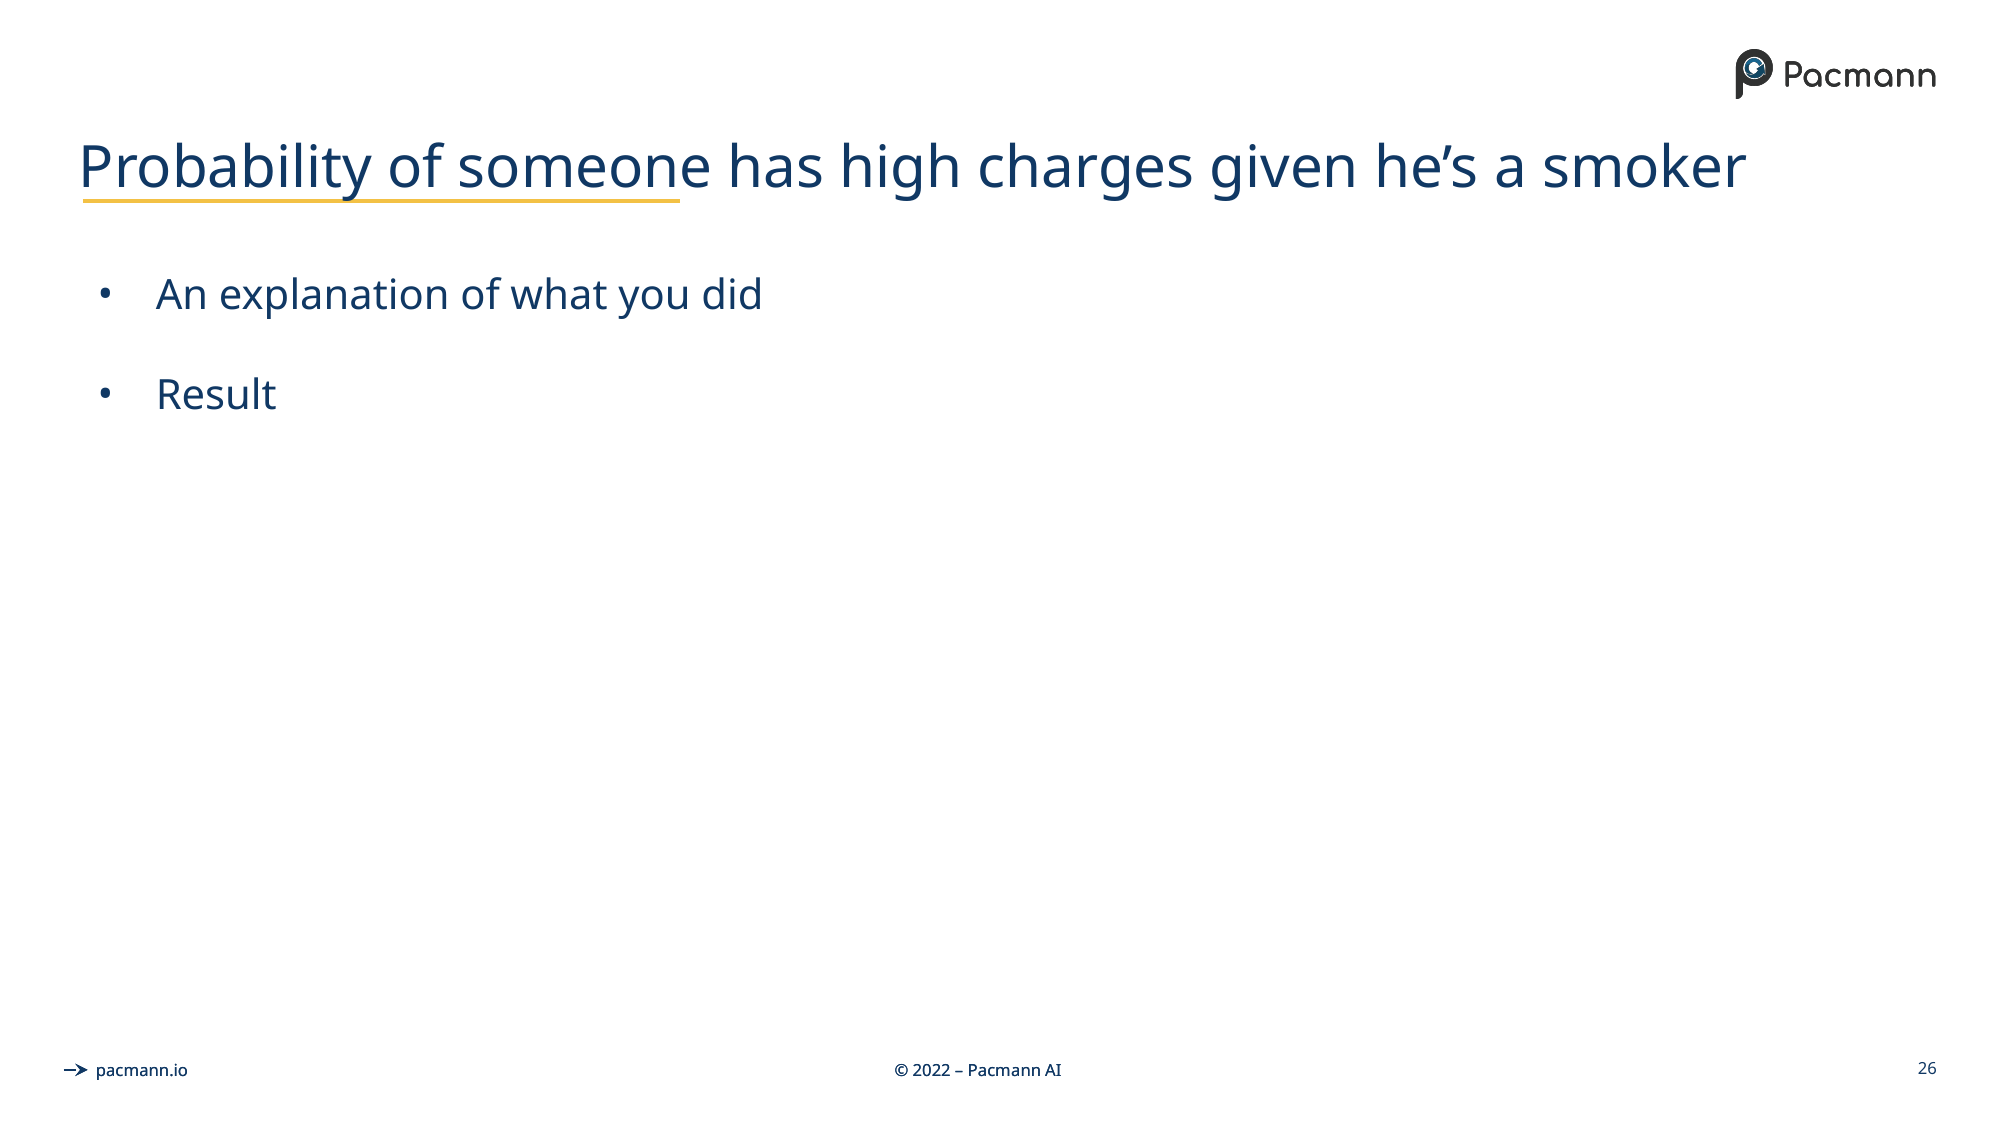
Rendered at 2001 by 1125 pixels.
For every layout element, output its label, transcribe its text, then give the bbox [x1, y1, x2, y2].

text_box An explanation of what you did Result [65, 259, 1934, 425]
title Probability of someone has high charges given he’s a smoker [63, 59, 1935, 278]
picture [1707, 36, 1966, 112]
